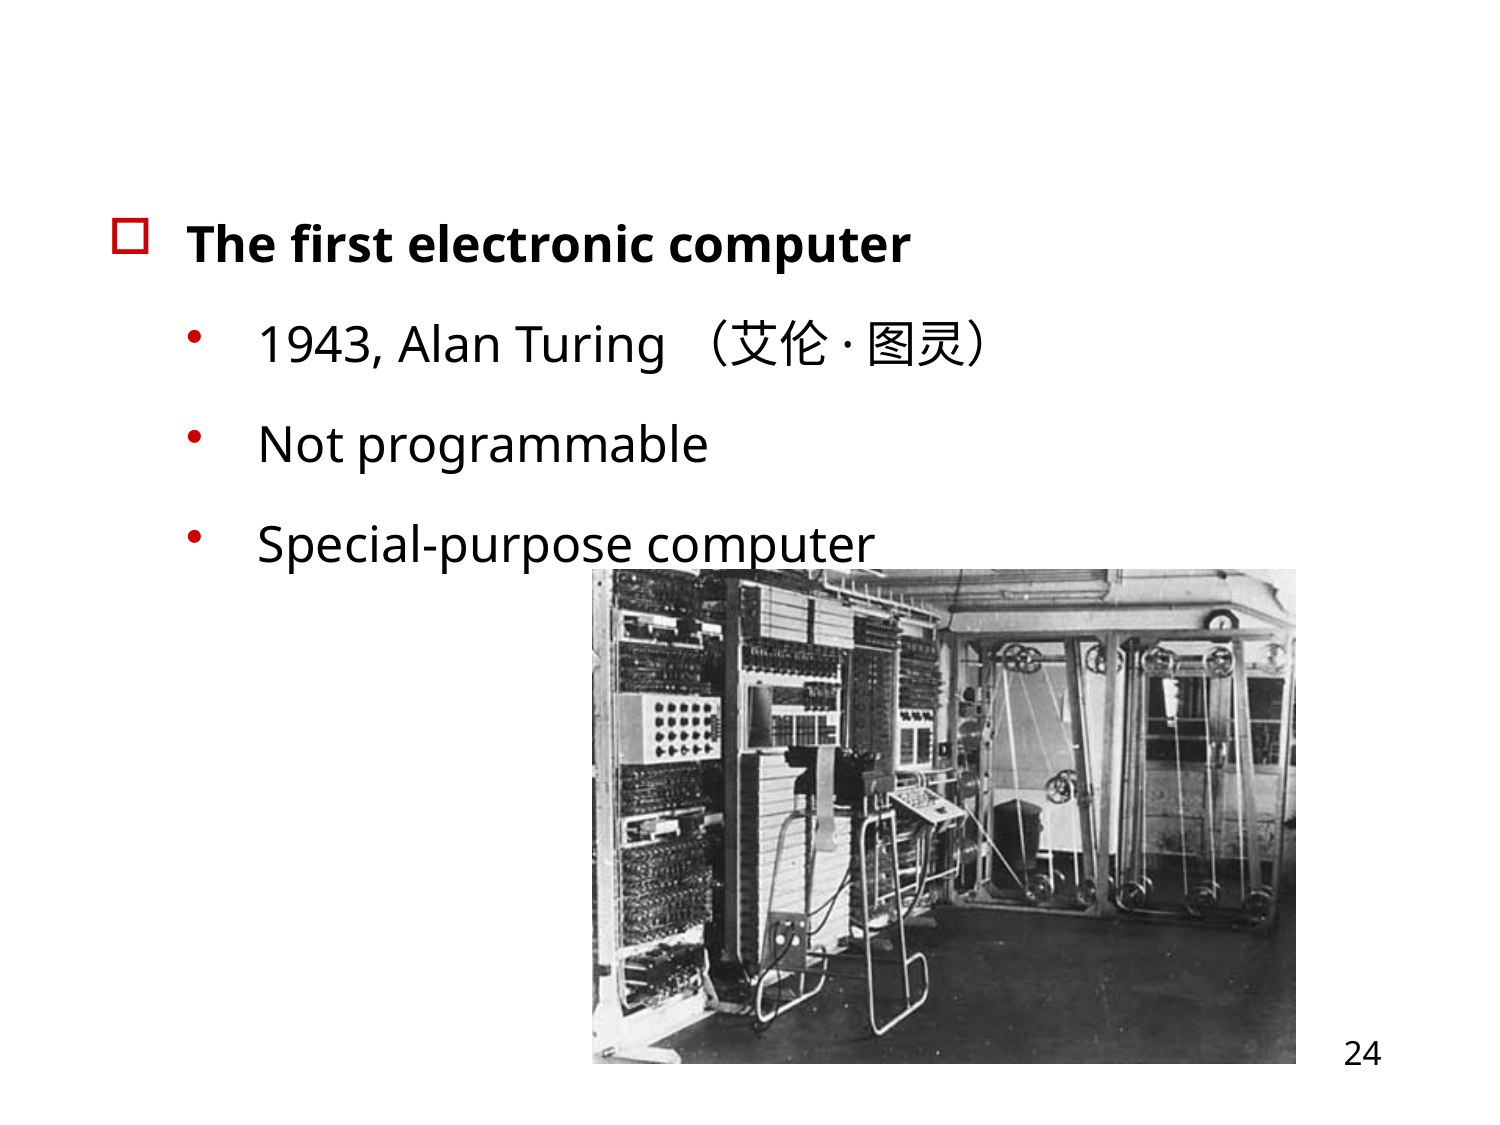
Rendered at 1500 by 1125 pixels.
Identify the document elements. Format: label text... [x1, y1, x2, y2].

slide_number 24 [1328, 1024, 1407, 1103]
picture [592, 569, 1296, 1064]
list The first electronic computer 1943, Alan Turing（艾伦·图灵） Not programmable Special-purpose computer [94, 175, 1369, 553]
